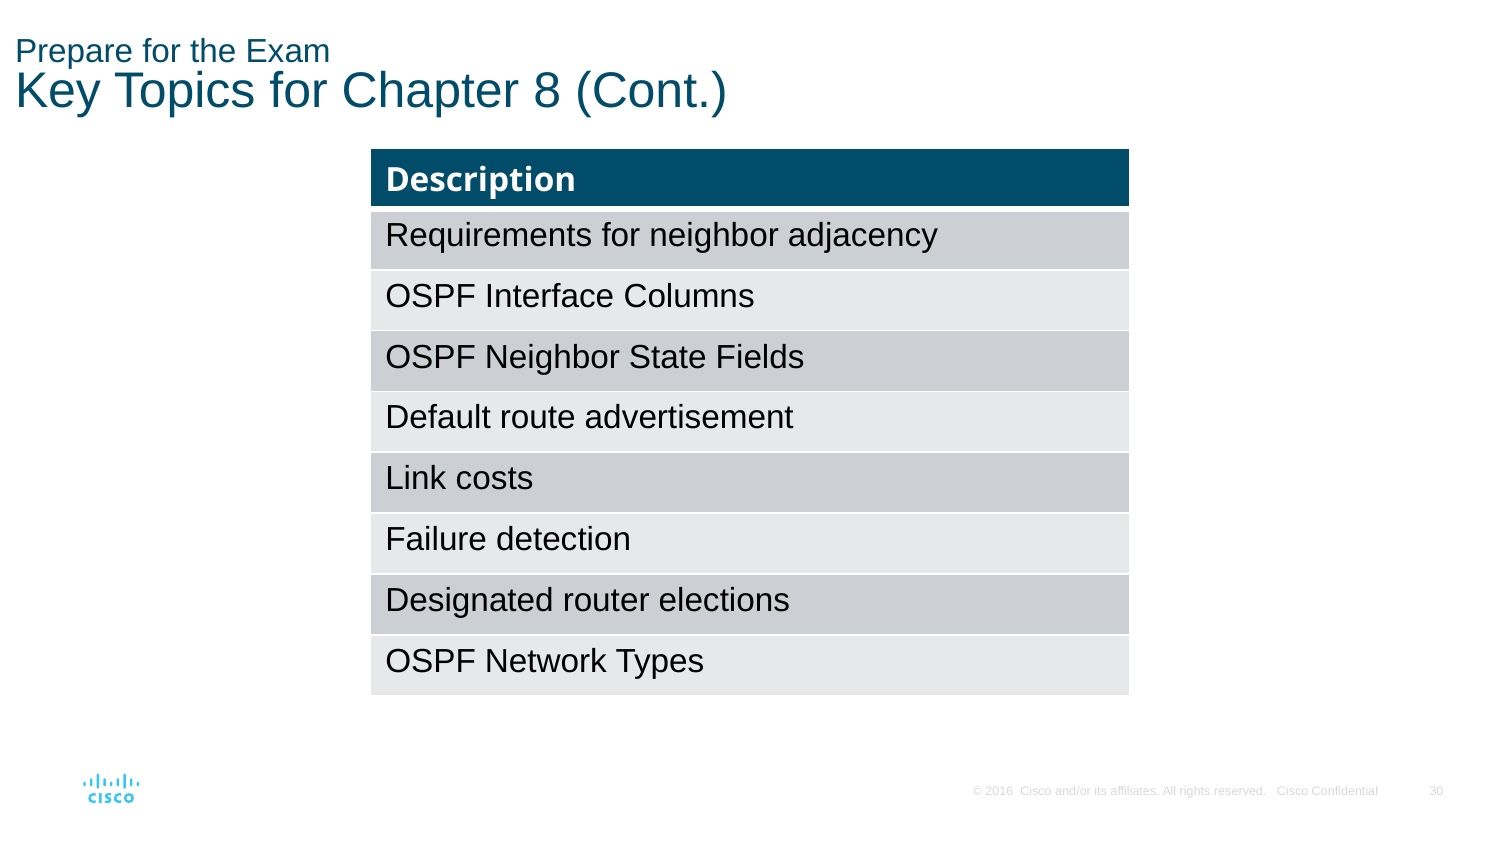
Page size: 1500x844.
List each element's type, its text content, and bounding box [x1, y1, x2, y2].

table_cell Failure detection [371, 514, 1129, 573]
table_cell Link costs [371, 453, 1129, 512]
title Prepare for the Exam Key Topics for Chapter 8 (Cont.) [0, 17, 1369, 138]
table_cell OSPF Interface Columns [371, 271, 1129, 330]
table_cell Designated router elections [371, 575, 1129, 634]
table_cell OSPF Network Types [371, 636, 1129, 695]
table_cell Default route advertisement [371, 392, 1129, 451]
table_cell Requirements for neighbor adjacency [371, 212, 1129, 269]
table_cell OSPF Neighbor State Fields [371, 331, 1129, 391]
table_header Description [371, 149, 1129, 206]
